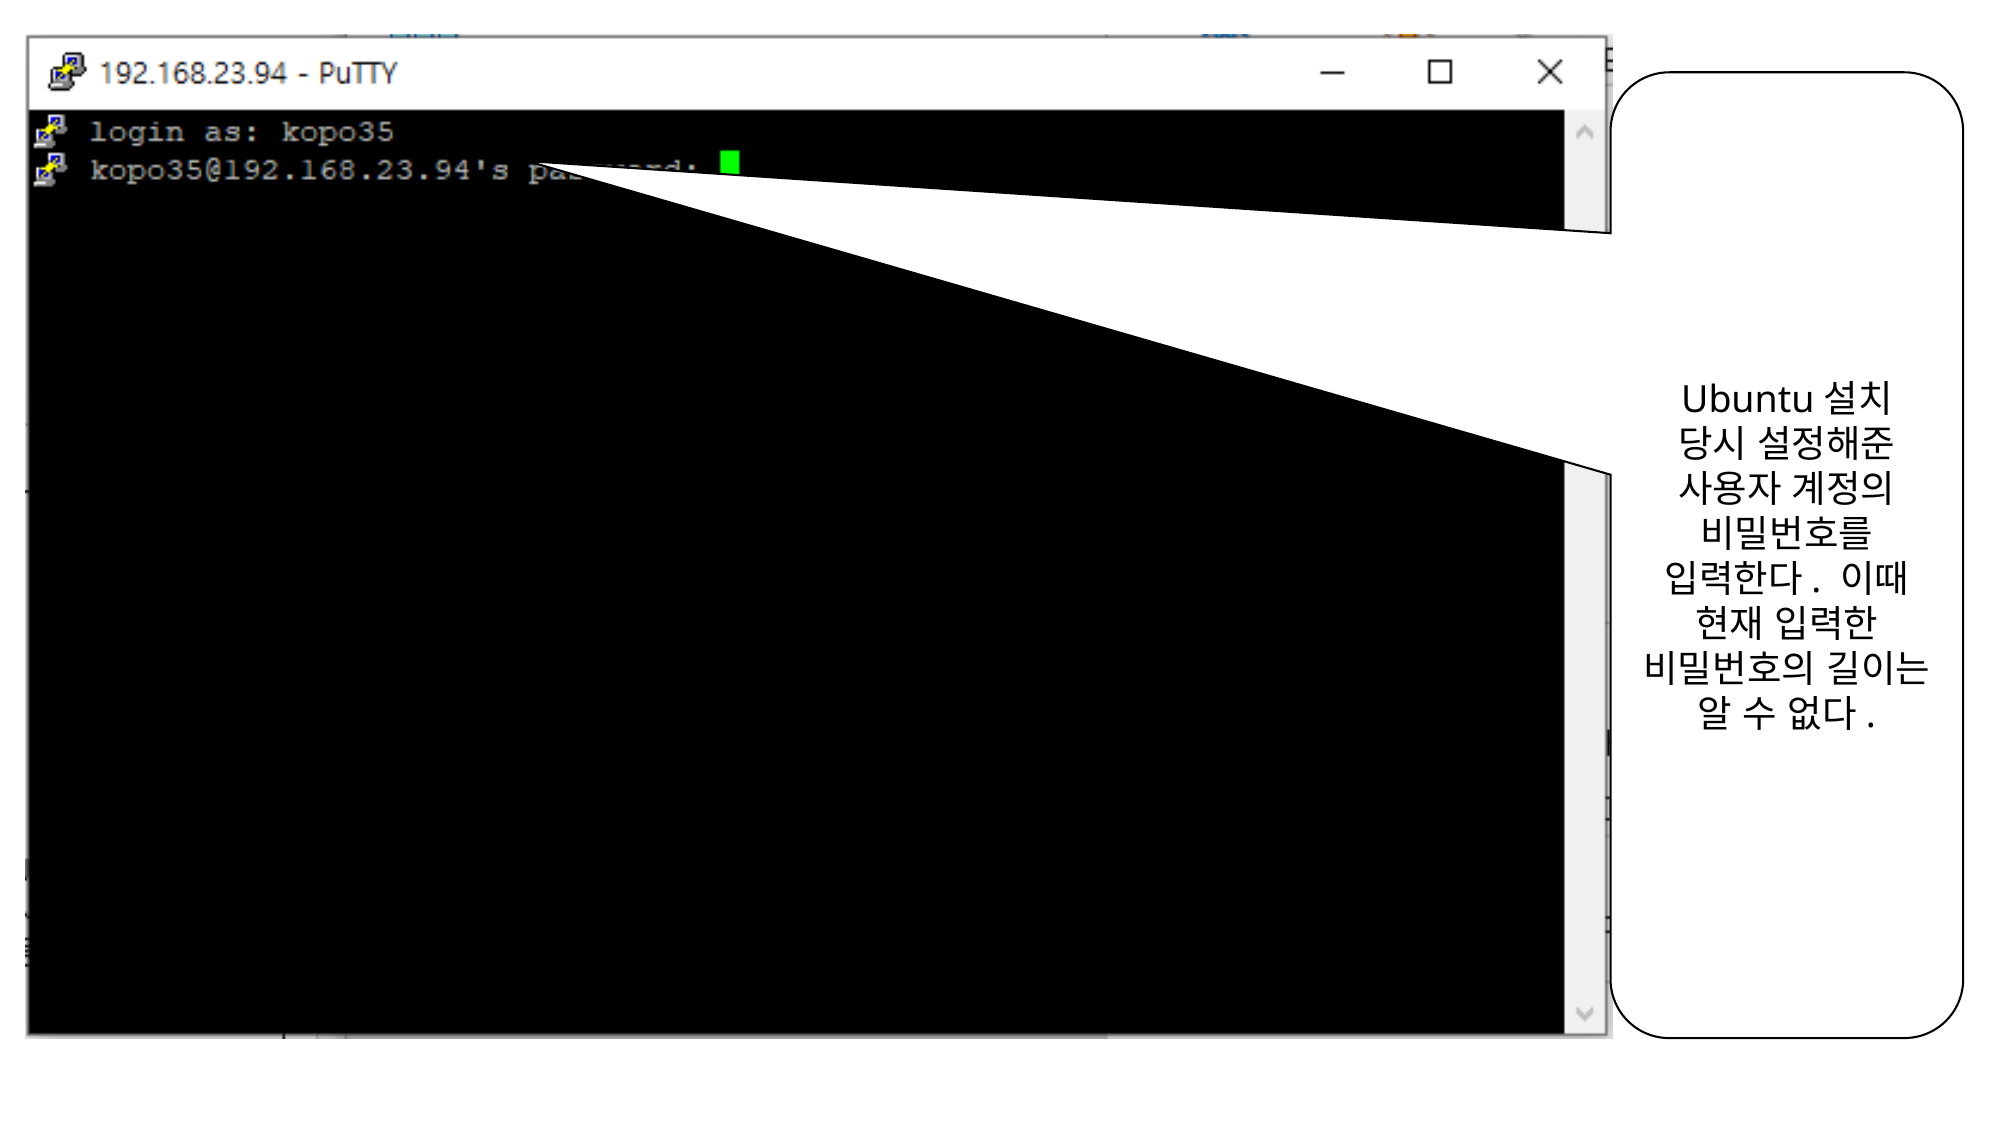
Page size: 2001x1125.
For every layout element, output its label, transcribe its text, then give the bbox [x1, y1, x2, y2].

picture [25, 34, 1613, 1039]
text_box Ubuntu설치 당시 설정해준 사용자 계정의 비밀번호를 입력한다. 이때 현재 입력한 비밀번호의 길이는 알 수 없다. [1613, 71, 1965, 1040]
